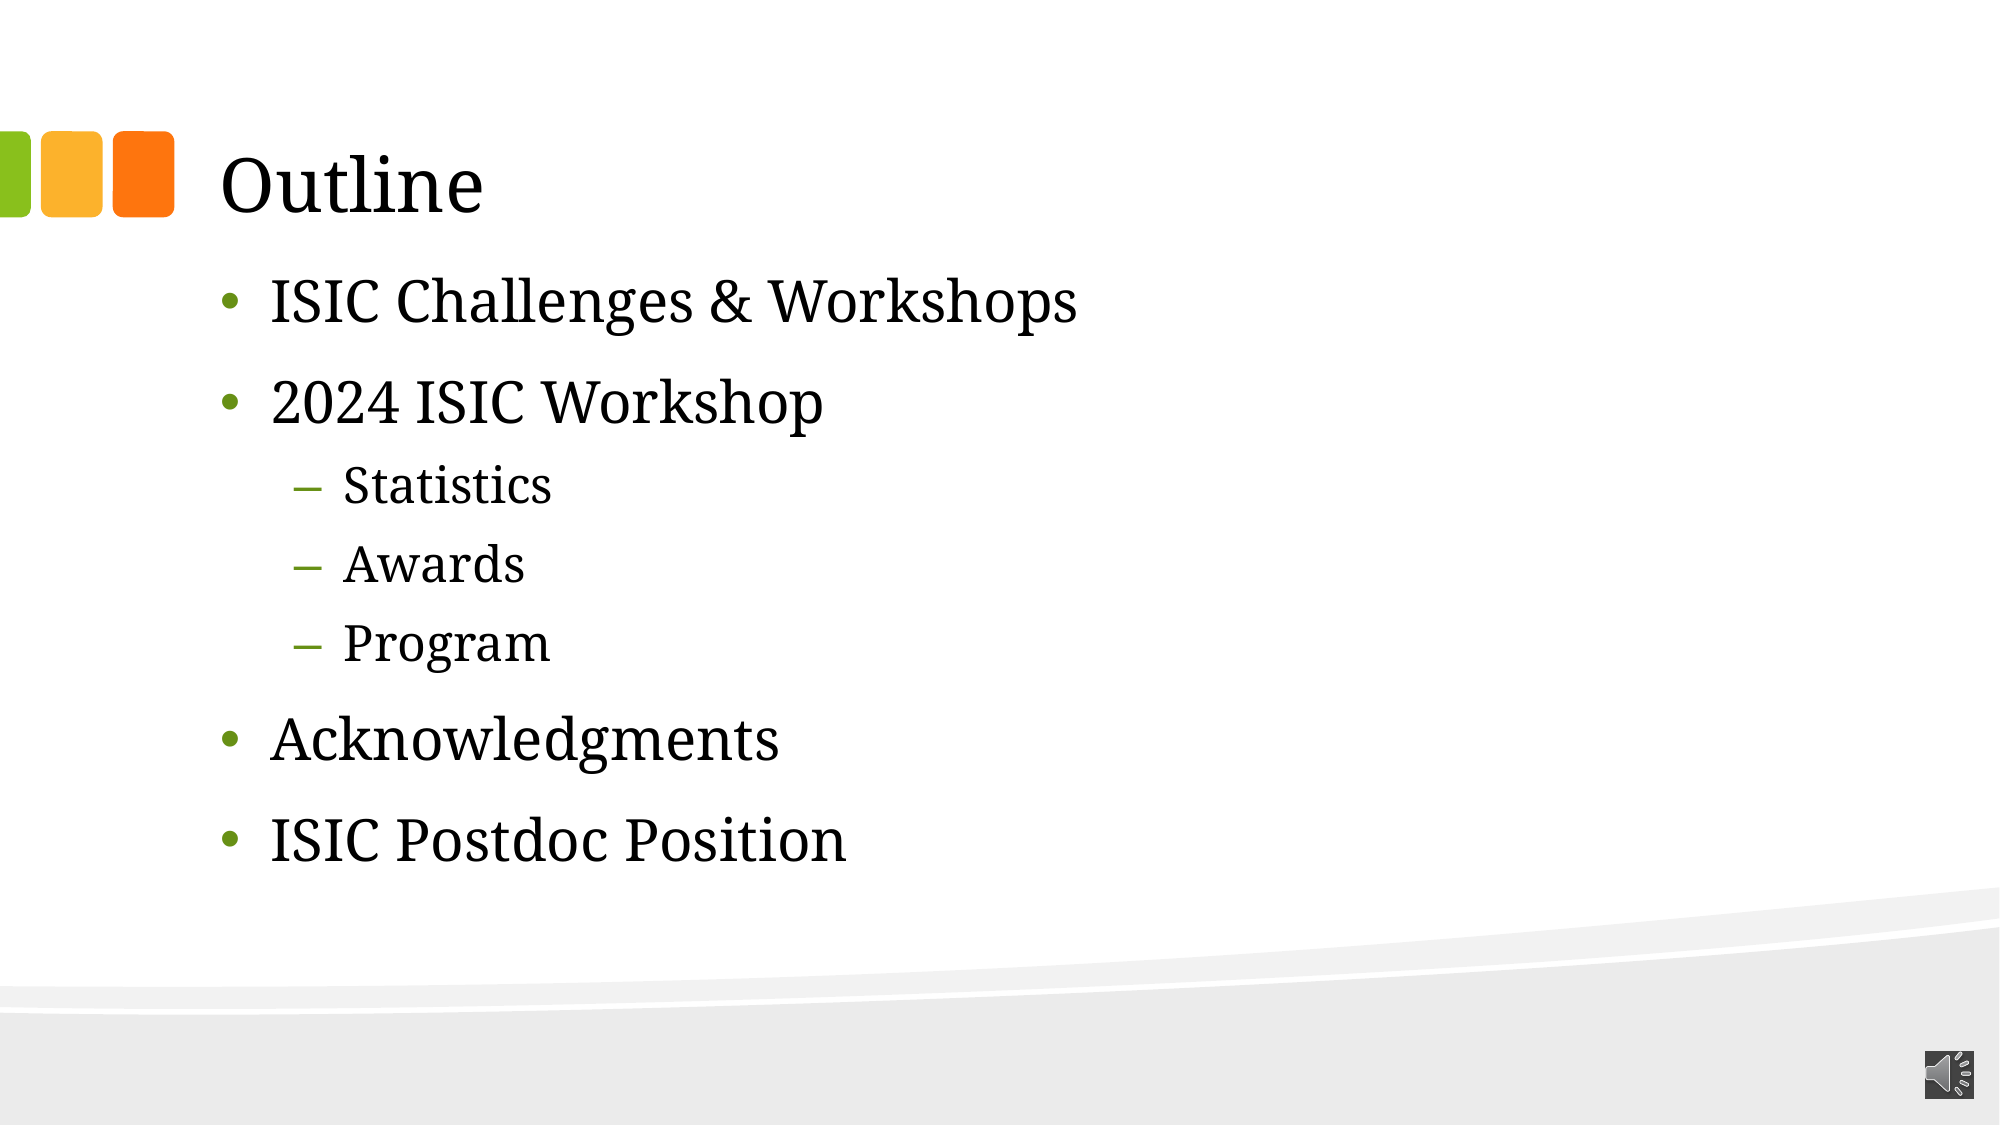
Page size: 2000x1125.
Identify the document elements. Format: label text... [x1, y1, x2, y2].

picture [1924, 1049, 1975, 1101]
title Outline [199, 24, 1800, 238]
list ISIC Challenges & Workshops 2024 ISIC Workshop Statistics Awards Program Acknowledgments ISIC Postdoc Position [199, 262, 1800, 1013]
